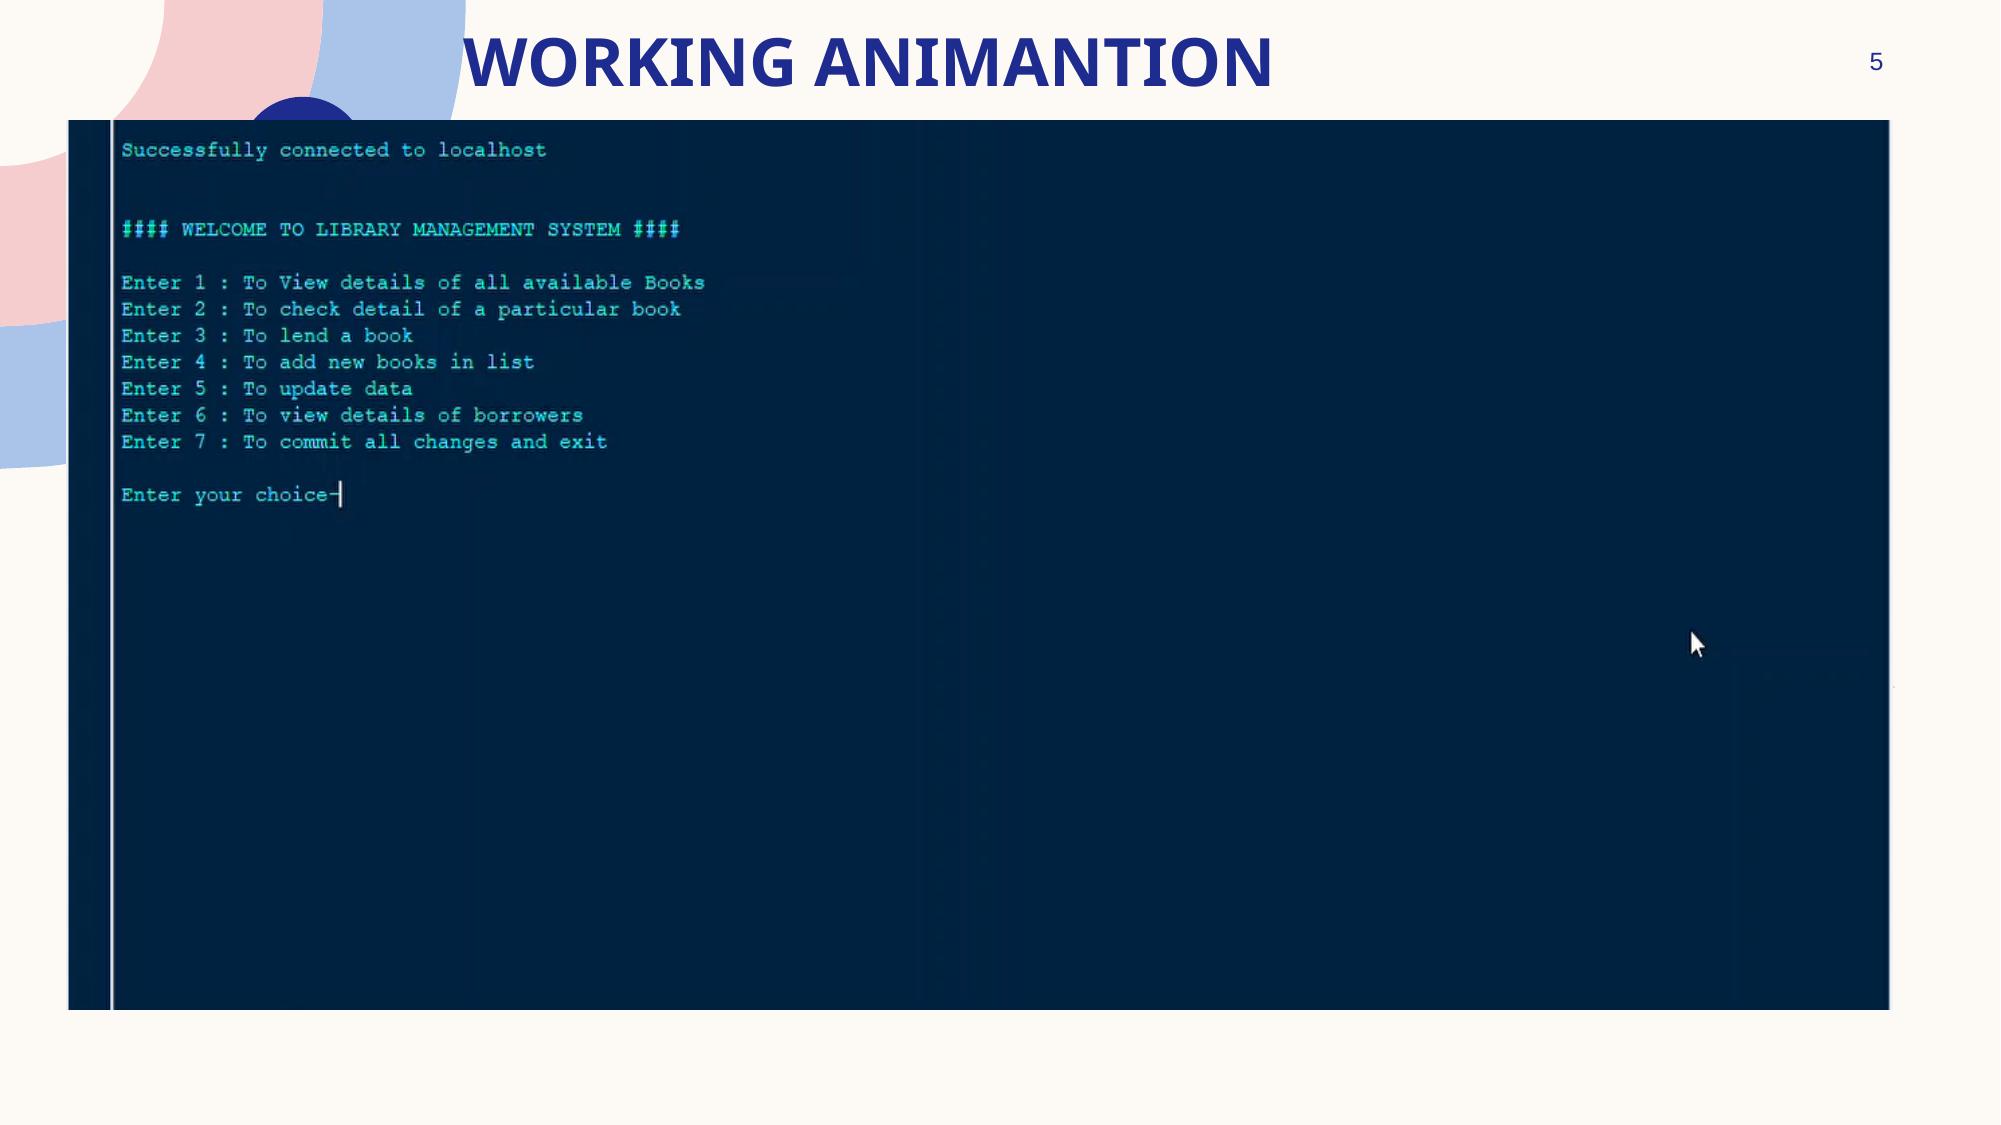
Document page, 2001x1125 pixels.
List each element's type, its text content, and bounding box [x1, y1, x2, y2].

slide_number 5 [1795, 38, 1958, 84]
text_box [65, 119, 1894, 1011]
text_box WORKING ANIMANTION [448, 12, 1449, 108]
